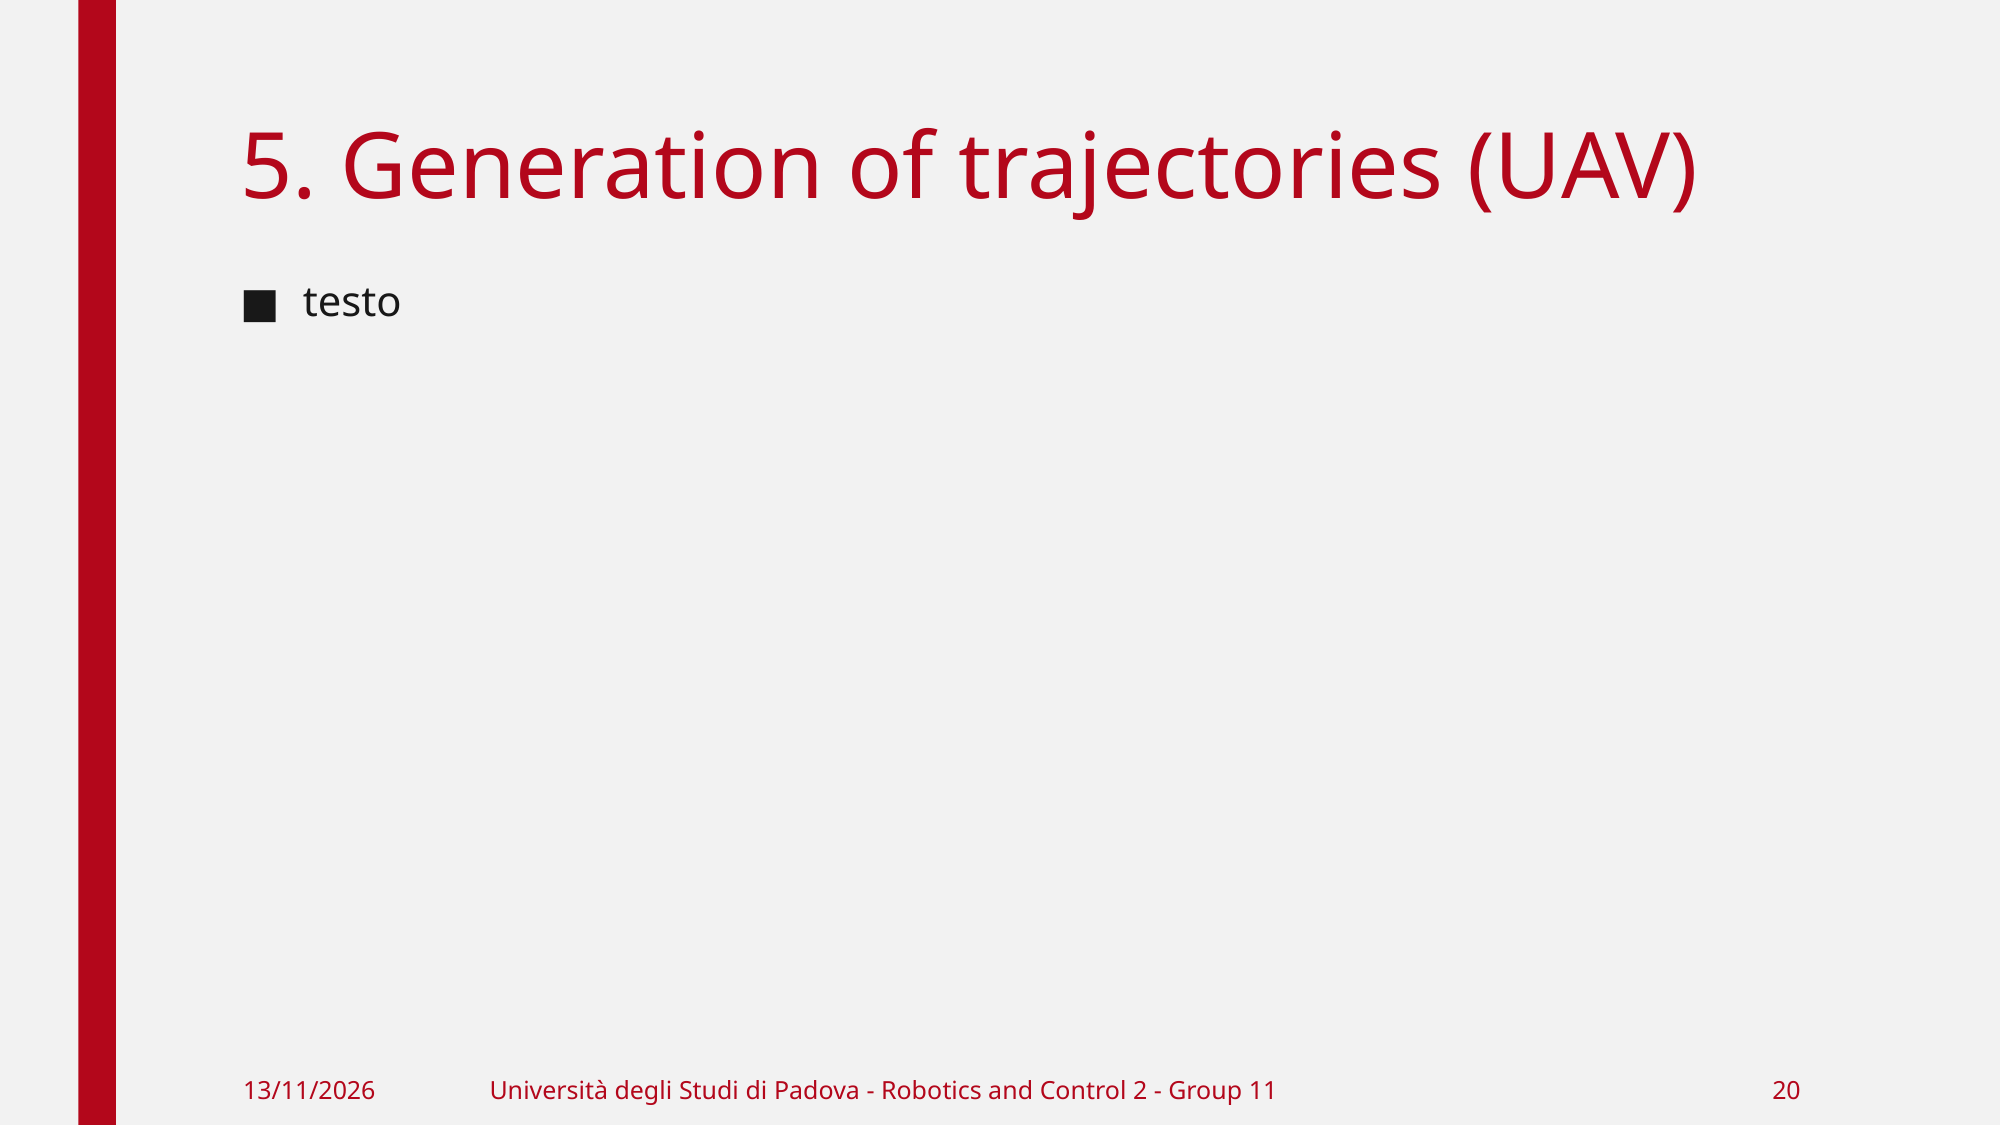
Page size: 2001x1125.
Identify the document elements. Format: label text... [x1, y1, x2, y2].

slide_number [228, 1058, 426, 1125]
slide_number 20 [1553, 1058, 1816, 1125]
title 5. Generation of trajectories (UAV) [225, 112, 1800, 244]
list testo [225, 271, 1800, 996]
footer Università degli Studi di Padova - Robotics and Control 2 - Group 11 [474, 1058, 1505, 1125]
